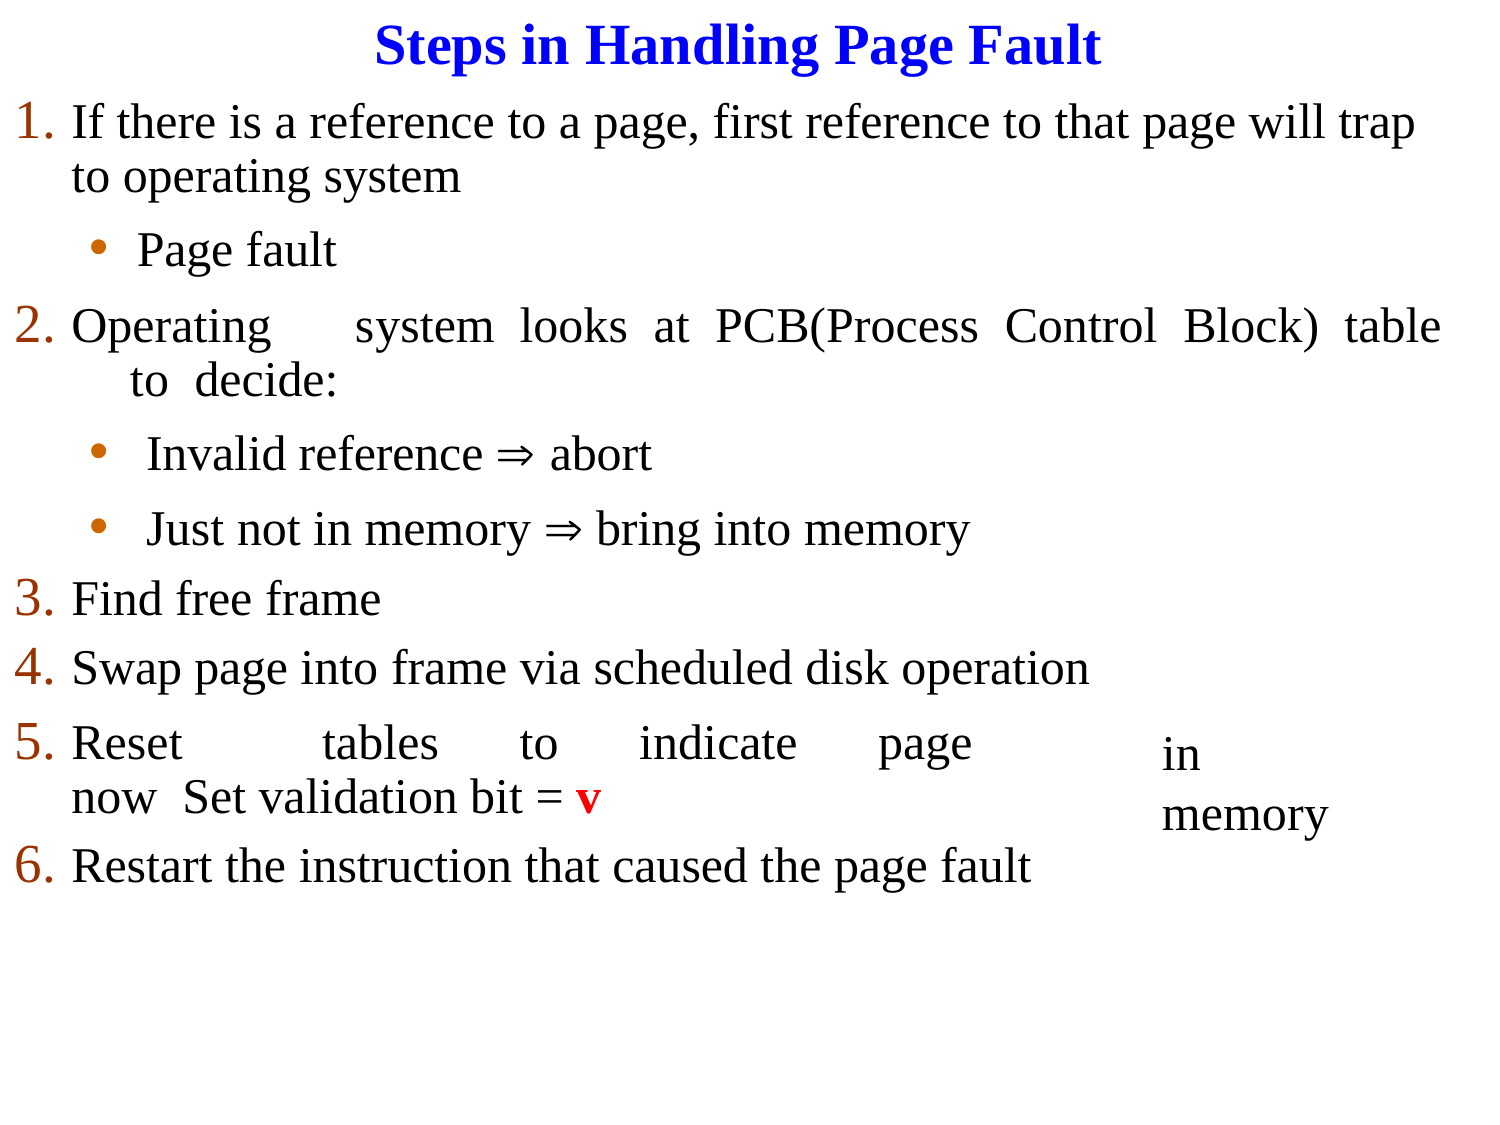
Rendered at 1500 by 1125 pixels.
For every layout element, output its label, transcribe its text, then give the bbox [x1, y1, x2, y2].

text_box If there is a reference to a page, first reference to that page will trap to operating system Page fault Operating system looks at PCB(Process Control Block) table to decide: Invalid reference  abort Just not in memory  bring into memory [12, 85, 1450, 556]
title Steps in Handling Page Fault [372, 3, 1103, 85]
text_box in memory [1159, 718, 1451, 841]
text_box Find free frame Swap page into frame via scheduled disk operation Reset tables to indicate page now Set validation bit = v Restart the instruction that caused the page fault [12, 559, 1093, 893]
